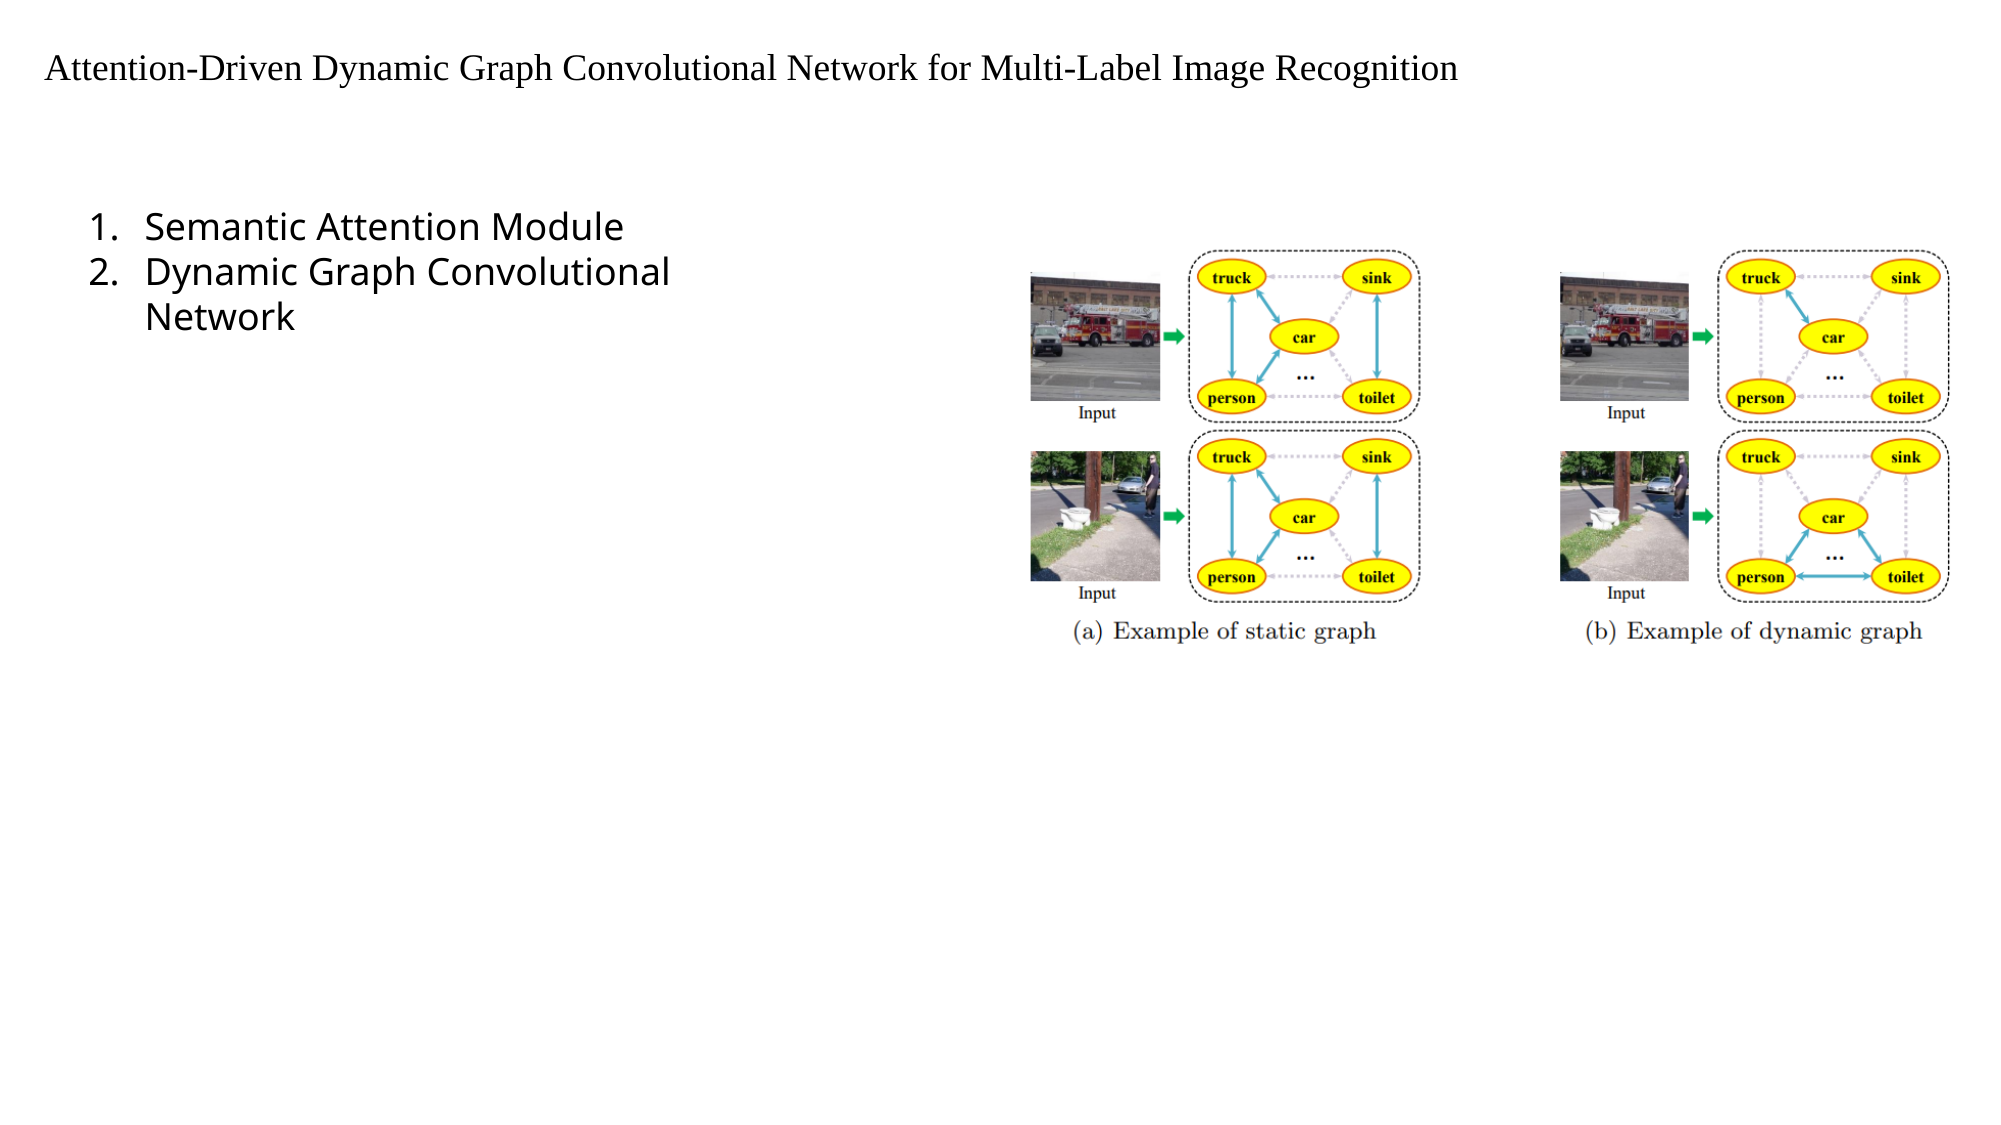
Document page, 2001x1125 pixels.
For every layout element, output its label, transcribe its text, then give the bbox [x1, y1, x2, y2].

picture [997, 230, 2000, 655]
text_box Attention-Driven Dynamic Graph Convolutional Network for Multi-Label Image Recognition [29, 35, 1524, 95]
text_box Semantic Attention Module Dynamic Graph Convolutional Network [73, 195, 839, 346]
